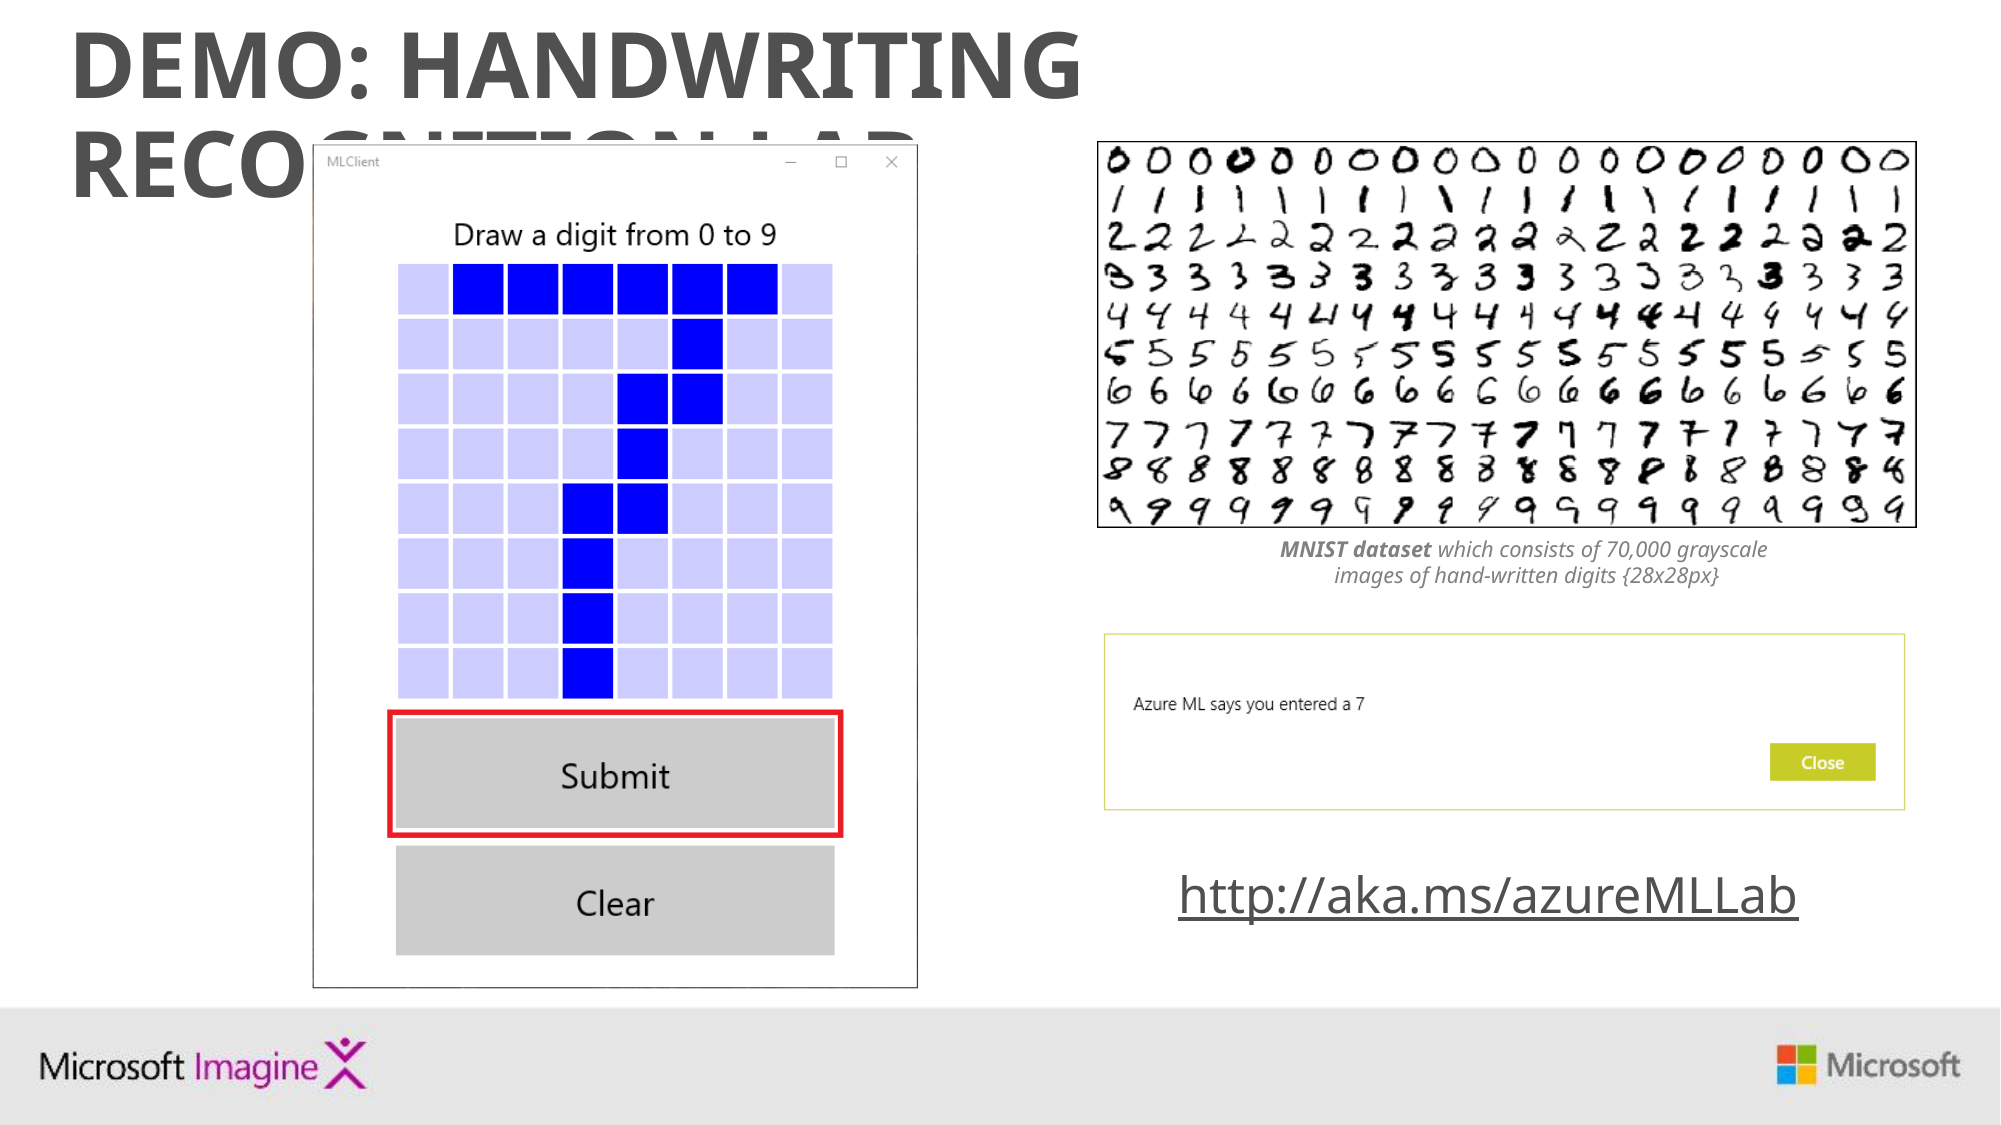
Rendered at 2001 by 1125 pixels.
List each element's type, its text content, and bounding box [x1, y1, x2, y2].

text_box MNIST dataset which consists of 70,000 grayscale images of hand-written digits {28x28px} [1198, 528, 1850, 595]
picture [0, 0, 2001, 1125]
text_box http://aka.ms/azureMLLab [1161, 856, 1829, 940]
